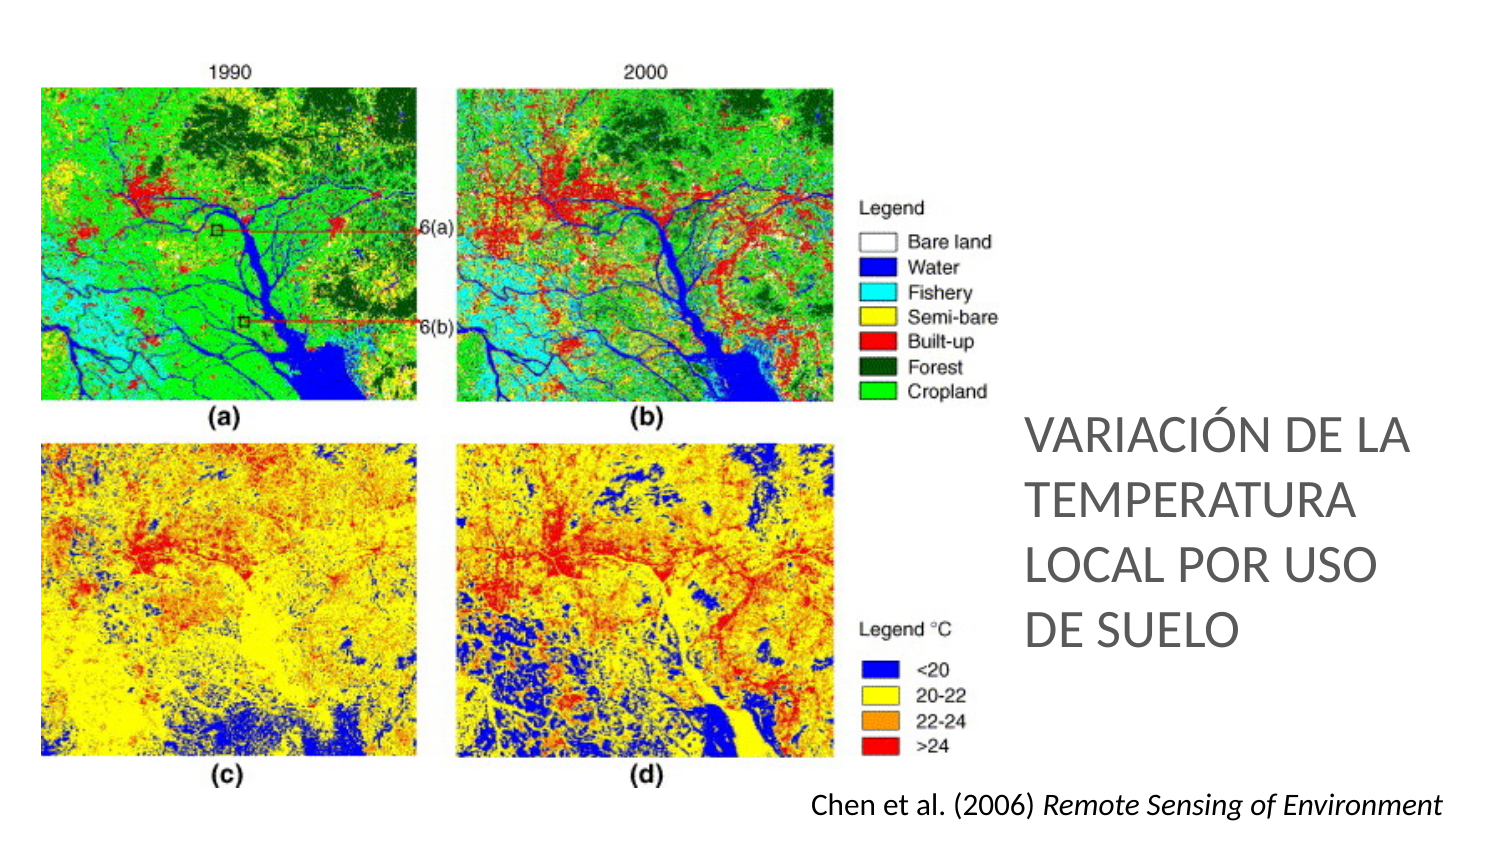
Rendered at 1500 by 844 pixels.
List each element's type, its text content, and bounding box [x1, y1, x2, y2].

list VARIACIÓN DE LA TEMPERATURA LOCAL POR USO DE SUELO [1009, 315, 1459, 754]
text_box Chen et al. (2006) Remote Sensing of Environment [41, 776, 1459, 830]
picture [41, 60, 1000, 789]
